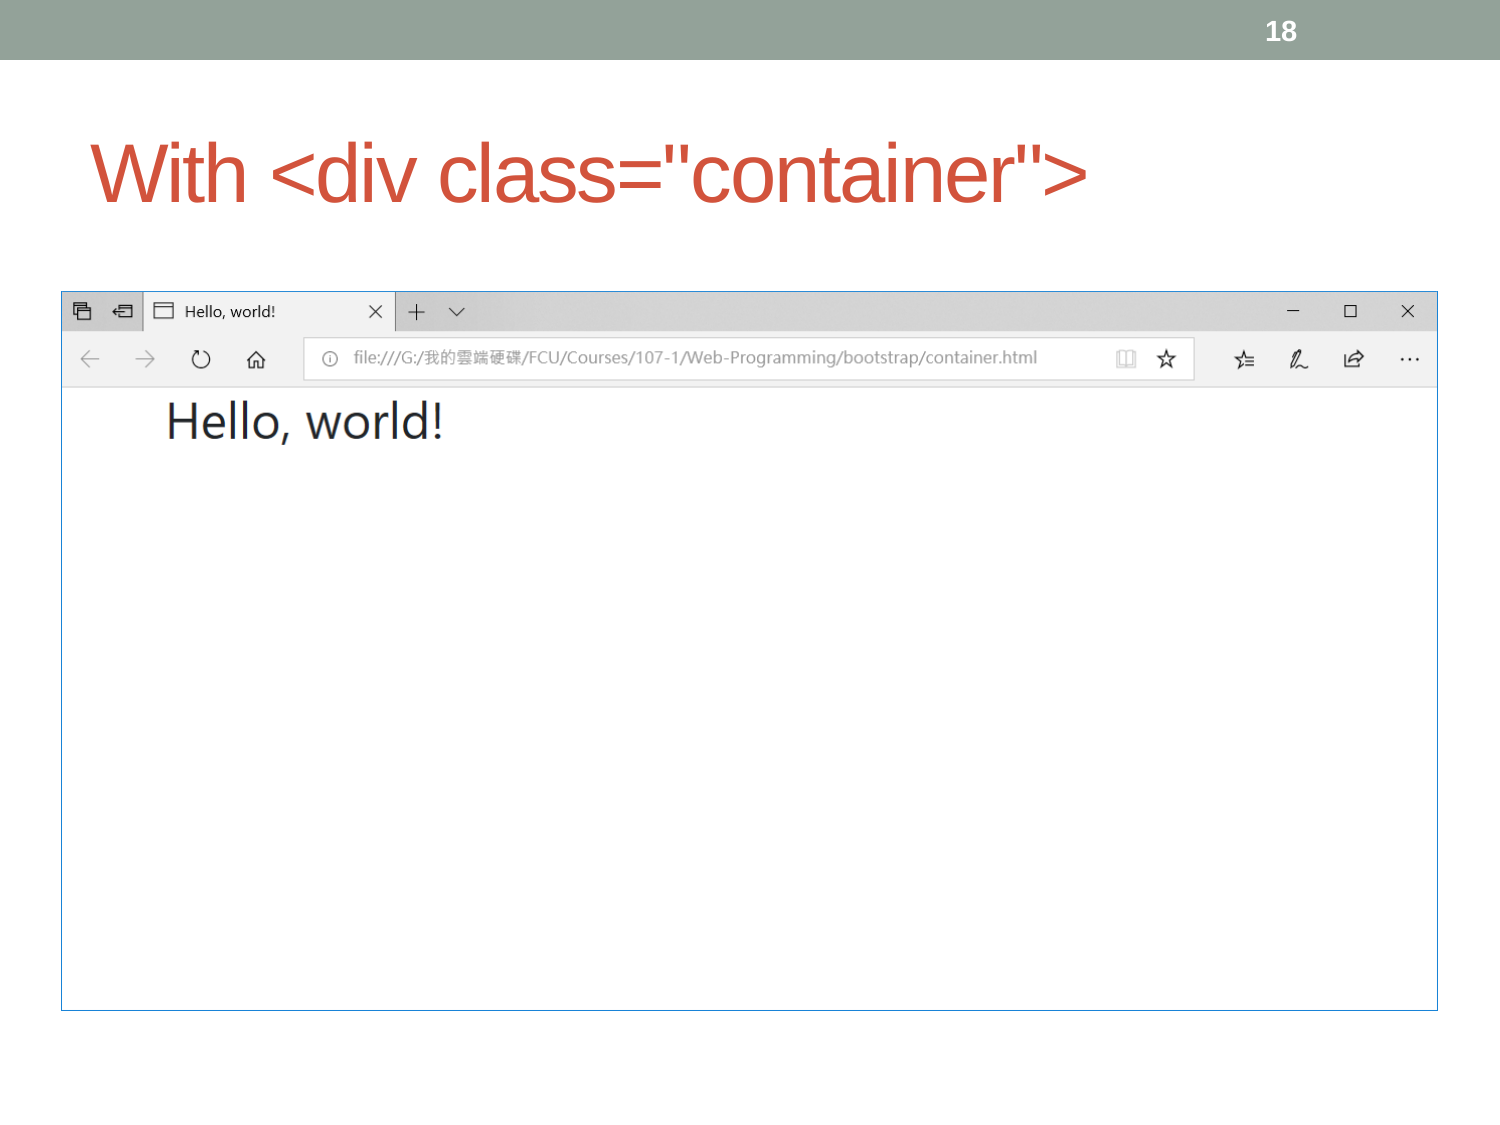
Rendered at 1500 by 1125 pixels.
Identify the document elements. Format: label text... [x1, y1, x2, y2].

slide_number 18 [1250, 3, 1425, 57]
title With <div class="container"> [75, 87, 1425, 250]
picture [61, 291, 1439, 1012]
